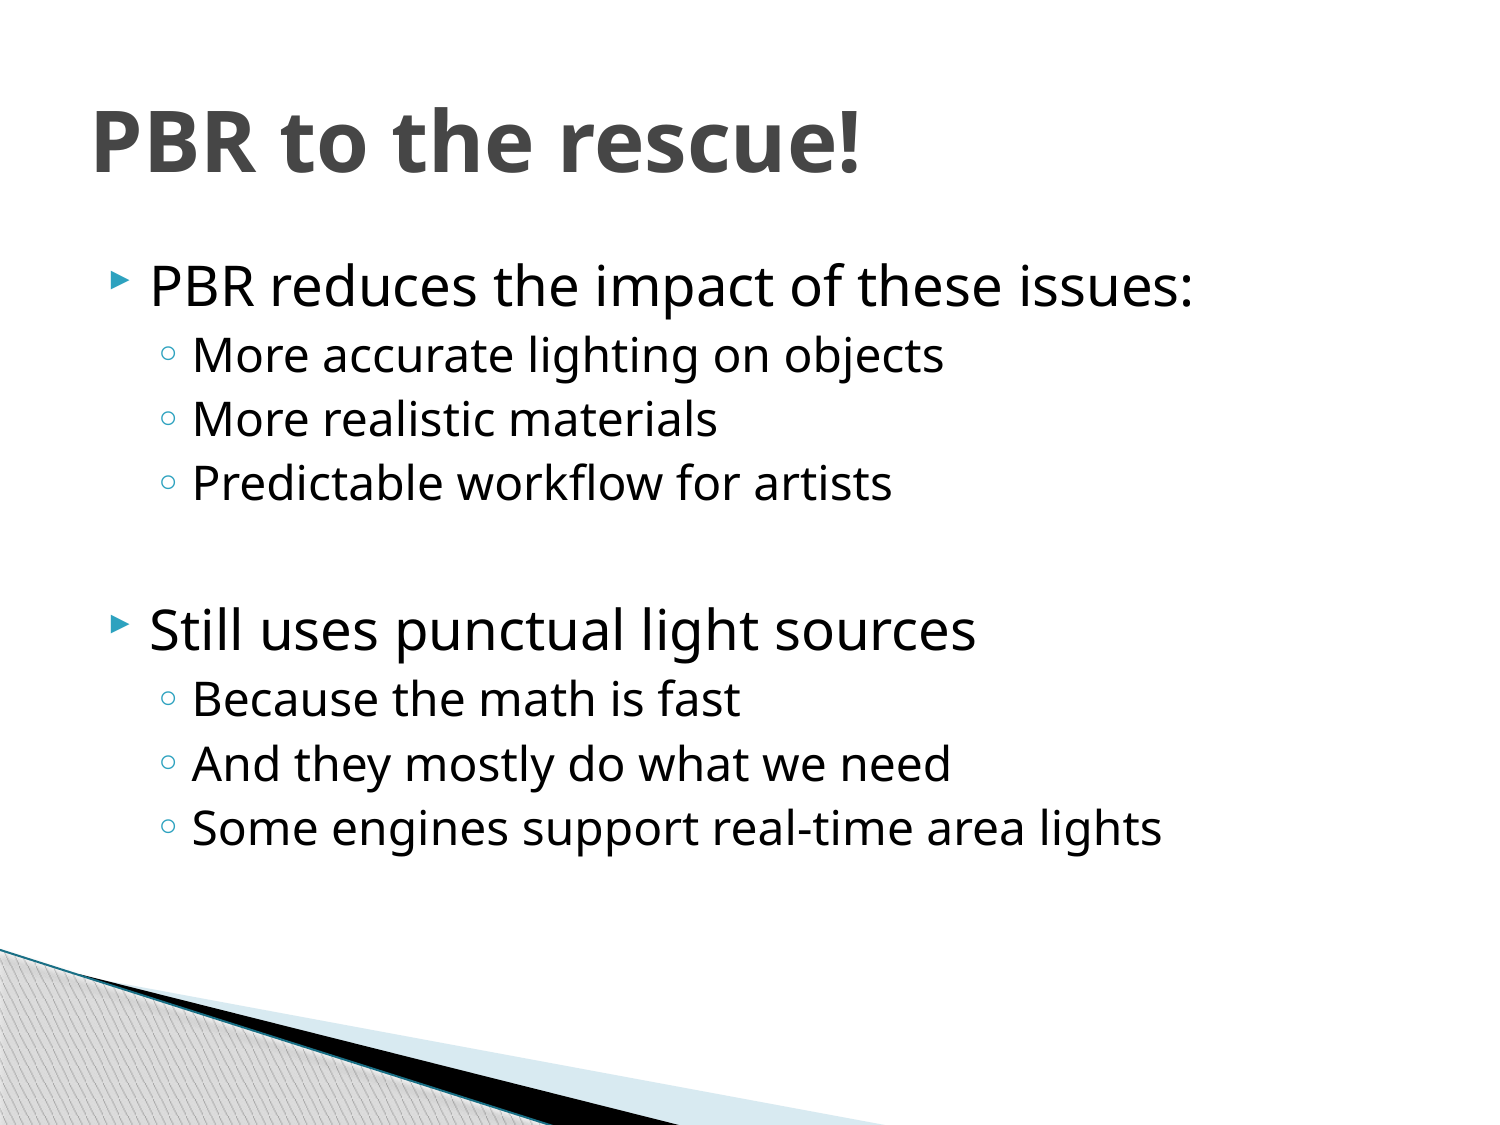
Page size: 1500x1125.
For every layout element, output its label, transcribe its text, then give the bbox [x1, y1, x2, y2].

title PBR to the rescue! [75, 45, 1425, 233]
list PBR reduces the impact of these issues: More accurate lighting on objects More realistic materials Predictable workflow for artists Still uses punctual light sources Because the math is fast And they mostly do what we need Some engines support real-time area lights [75, 243, 1425, 986]
